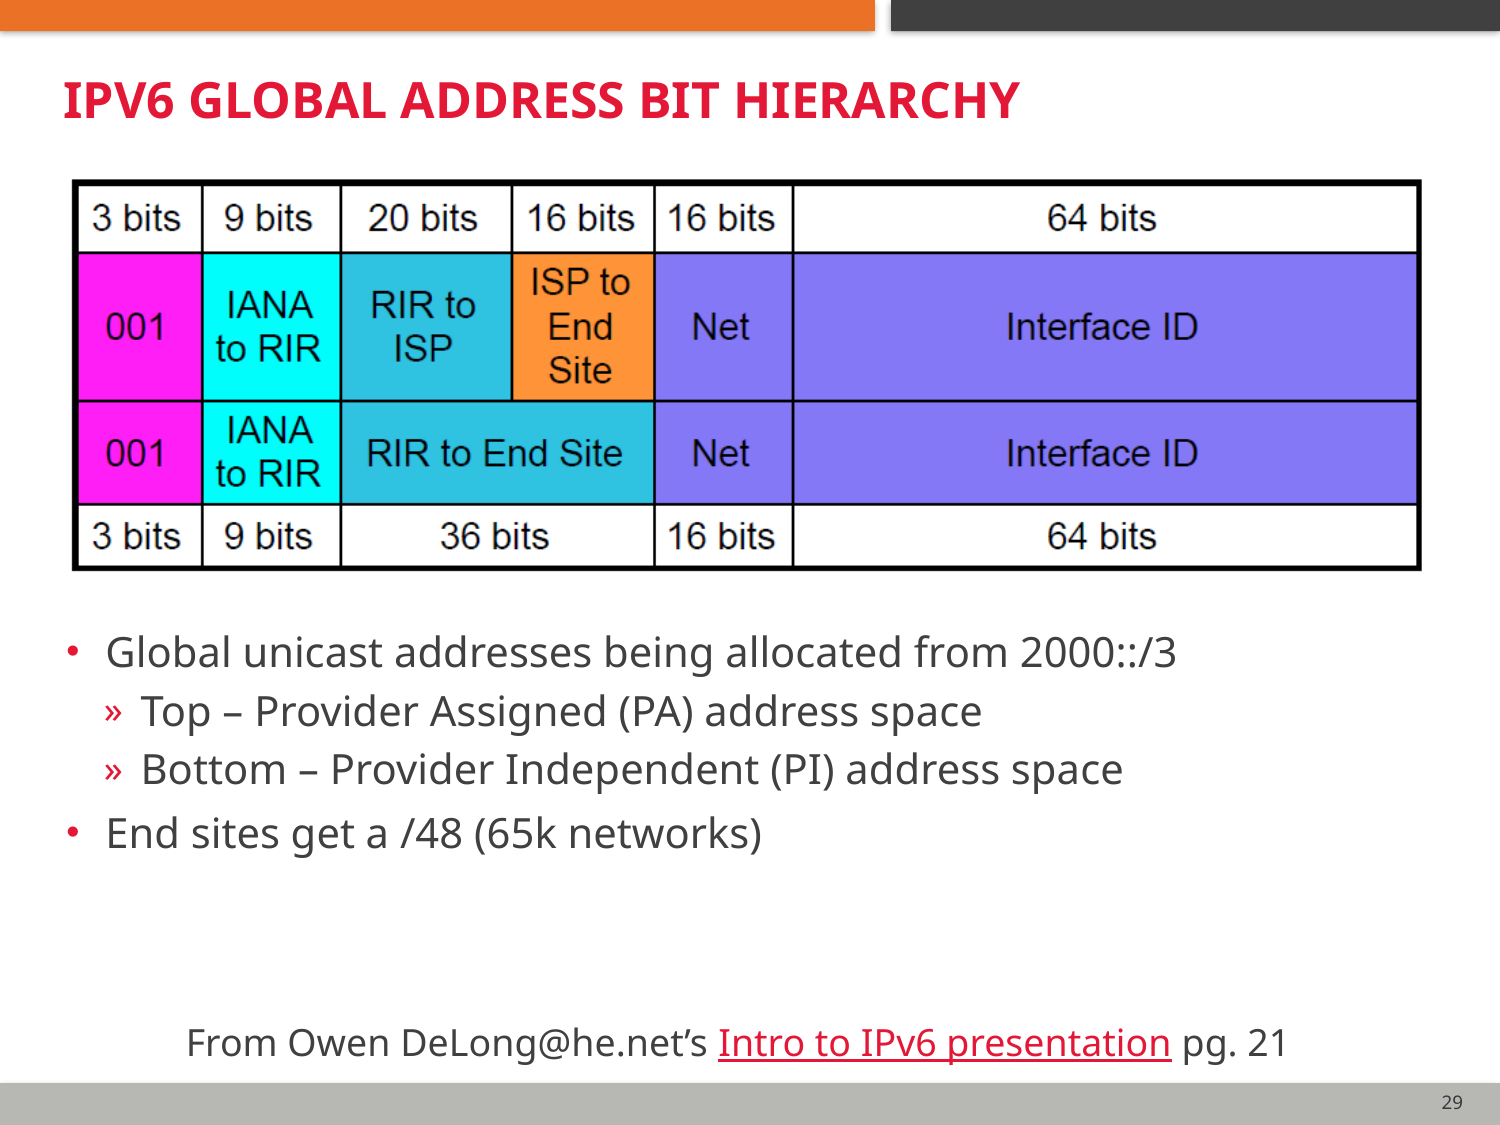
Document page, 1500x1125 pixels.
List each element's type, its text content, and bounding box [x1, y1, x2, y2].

title ipv6 Global address bit hierarchy [48, 54, 1424, 142]
list Global unicast addresses being allocated from 2000::/3 Top – Provider Assigned (PA) address space Bottom – Provider Independent (PI) address space End sites get a /48 (65k networks) From Owen DeLong@he.net’s Intro to IPv6 presentation pg. 21 [51, 170, 1425, 1085]
picture [64, 169, 1427, 578]
